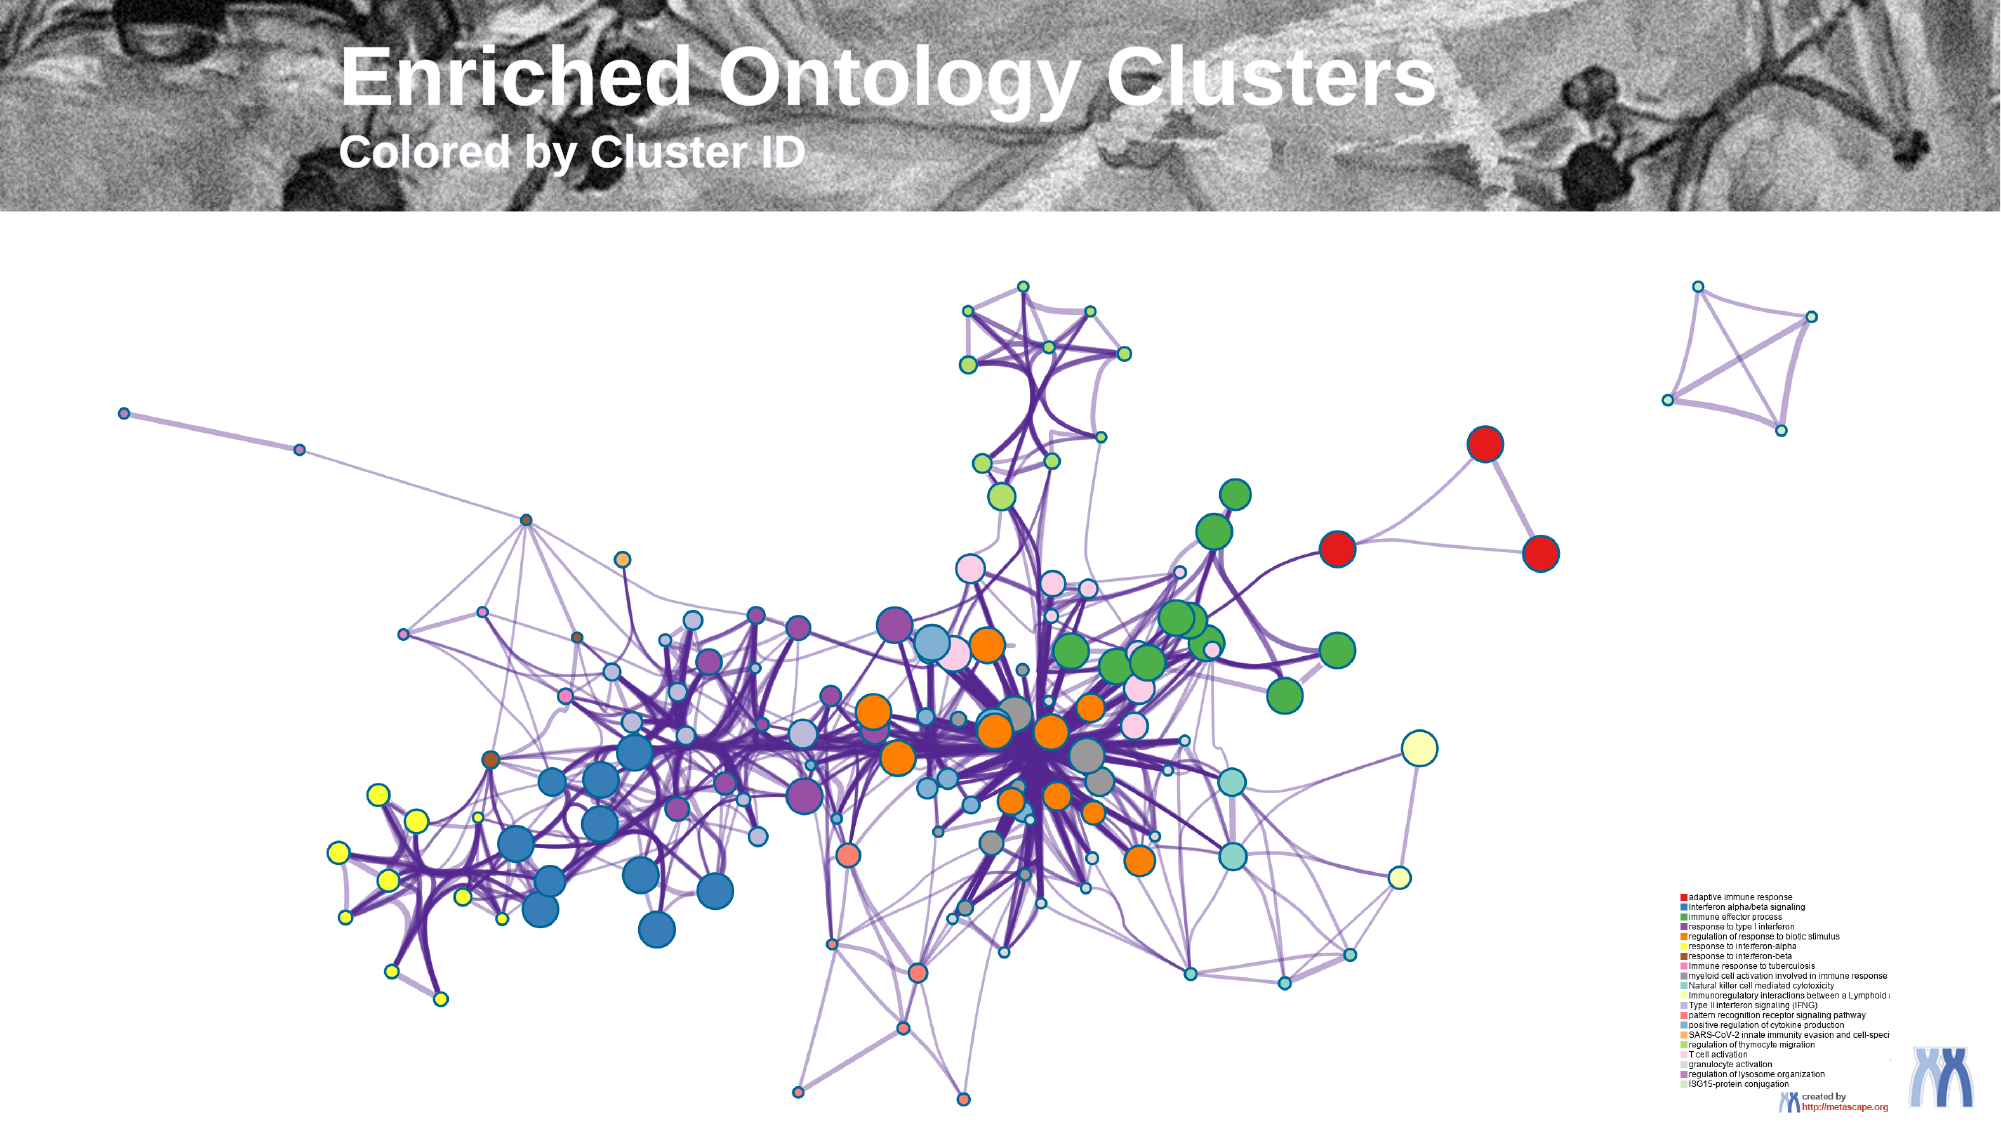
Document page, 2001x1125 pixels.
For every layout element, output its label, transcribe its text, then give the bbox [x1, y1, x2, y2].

title Enriched Ontology Clusters Colored by Cluster ID [323, 11, 1501, 187]
picture [0, 0, 2001, 1125]
